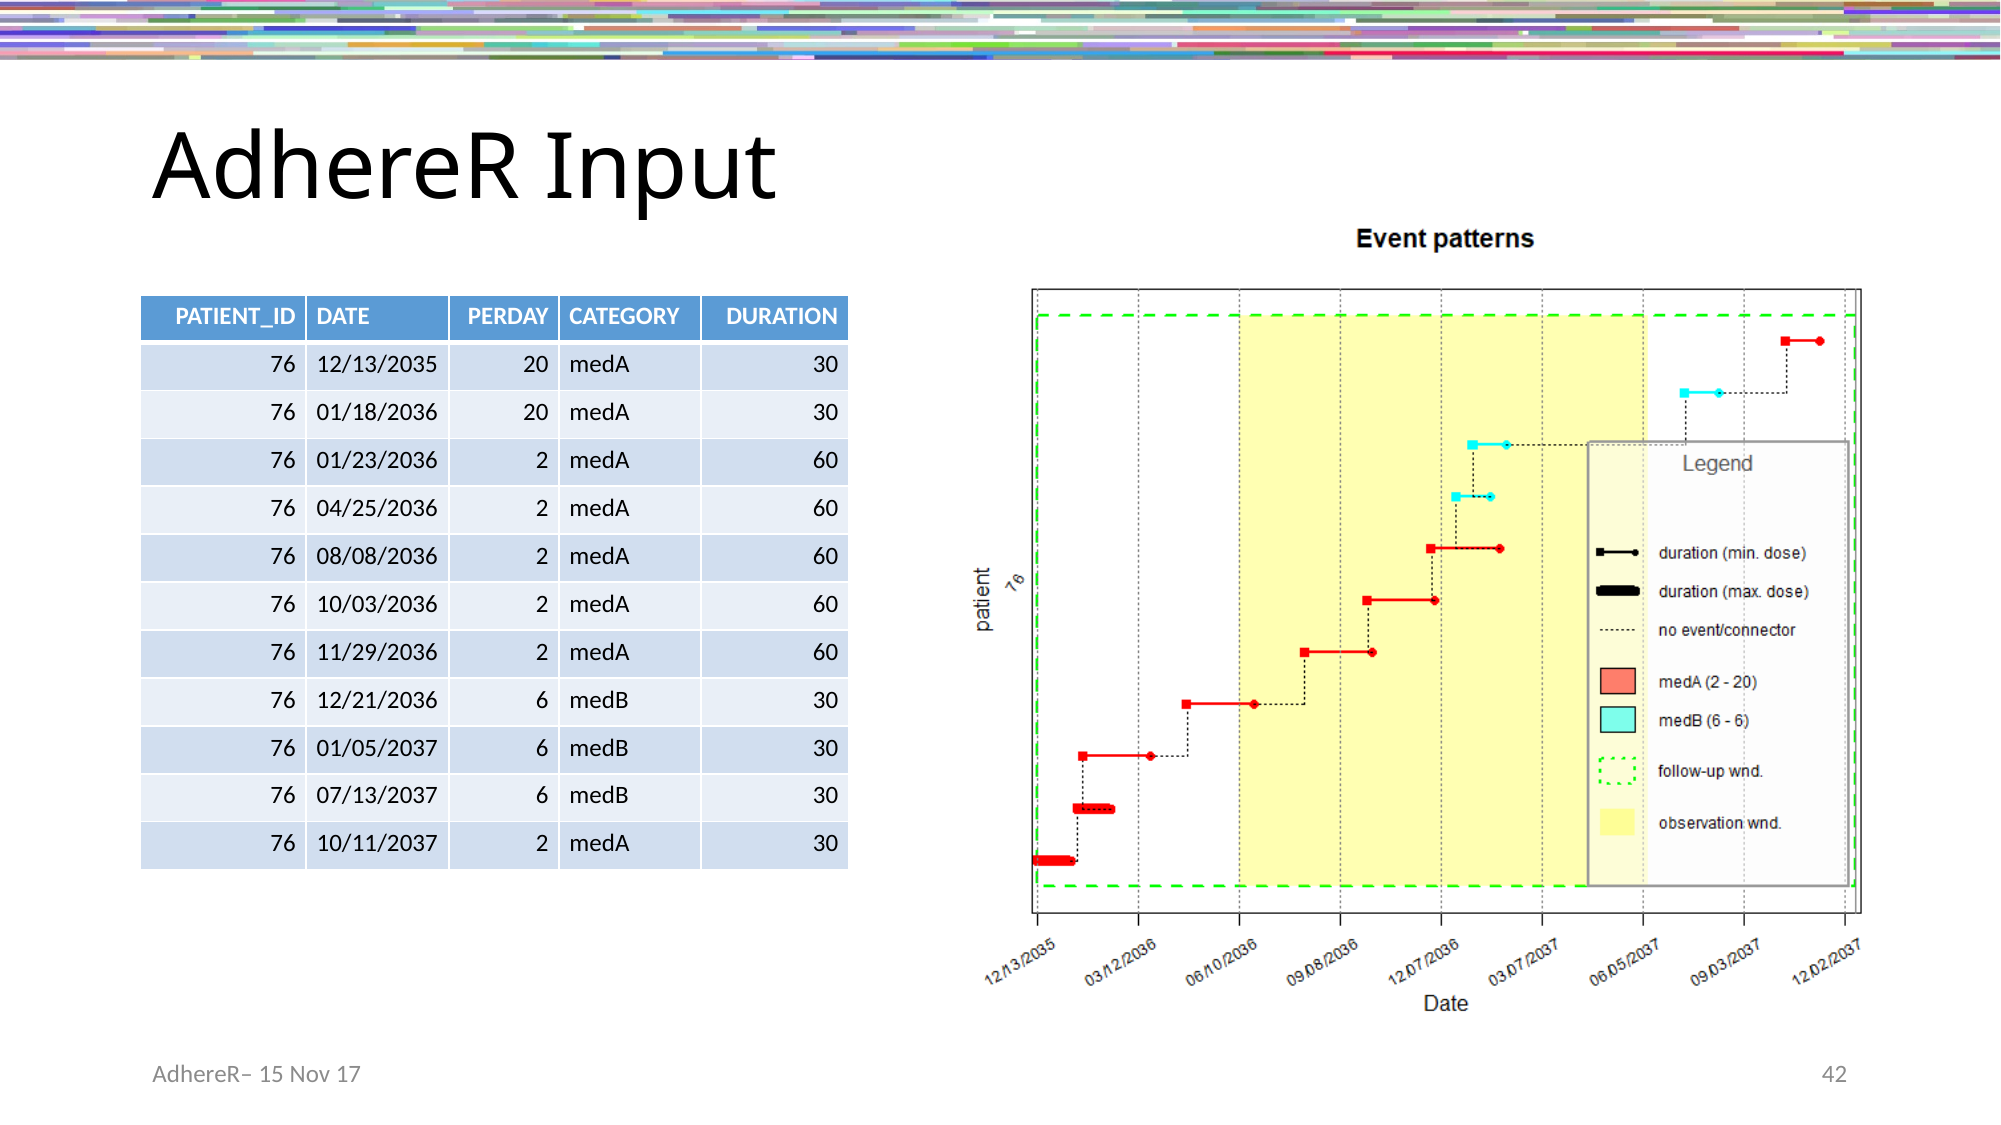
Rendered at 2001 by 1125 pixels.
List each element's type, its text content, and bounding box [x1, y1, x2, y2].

table_cell medA [560, 345, 700, 390]
table_cell medA [560, 535, 700, 581]
table_cell 01/05/2037 [307, 727, 448, 773]
table_cell 6 [450, 727, 558, 773]
table_cell 10/11/2037 [307, 822, 448, 869]
table_cell 76 [141, 631, 305, 677]
table_cell 76 [141, 583, 305, 629]
table_cell 60 [702, 535, 848, 581]
table_cell 10/03/2036 [307, 583, 448, 629]
table_cell medB [560, 727, 700, 773]
table_cell 76 [141, 345, 305, 390]
table_cell 11/29/2036 [307, 631, 448, 677]
picture [0, 0, 2001, 60]
table_header DATE [307, 296, 448, 340]
table_cell medA [560, 583, 700, 629]
table_header CATEGORY [560, 296, 700, 340]
table_cell 76 [141, 535, 305, 581]
table_cell 76 [141, 727, 305, 773]
table_cell 07/13/2037 [307, 775, 448, 821]
table_cell 30 [702, 391, 848, 438]
table_cell 2 [450, 822, 558, 869]
table_cell 2 [450, 583, 558, 629]
table_cell medA [560, 391, 700, 438]
table_cell medA [560, 439, 700, 485]
table_cell medB [560, 775, 700, 821]
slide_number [137, 1042, 588, 1103]
table_cell 12/21/2036 [307, 679, 448, 725]
table_cell 76 [141, 822, 305, 869]
table_cell 20 [450, 391, 558, 438]
table_cell 2 [450, 631, 558, 677]
table_cell 30 [702, 345, 848, 390]
table_cell 6 [450, 775, 558, 821]
table_cell 76 [141, 439, 305, 485]
title AdhereR Input [137, 59, 1863, 278]
table_cell 30 [702, 727, 848, 773]
table_cell 60 [702, 583, 848, 629]
table_header PERDAY [450, 296, 558, 340]
table_header PATIENT_ID [141, 296, 305, 340]
table_cell 6 [450, 679, 558, 725]
table_cell 76 [141, 775, 305, 821]
table_cell medA [560, 631, 700, 677]
slide_number 42 [1412, 1043, 1863, 1103]
table_cell 20 [450, 345, 558, 390]
table_cell 30 [702, 775, 848, 821]
table_cell 01/23/2036 [307, 439, 448, 485]
table_cell 2 [450, 535, 558, 581]
picture [968, 185, 1915, 1043]
table_cell 60 [702, 487, 848, 533]
table_cell 2 [450, 487, 558, 533]
table_cell 2 [450, 439, 558, 485]
table_cell 76 [141, 391, 305, 438]
table_cell 30 [702, 822, 848, 869]
table_cell medB [560, 679, 700, 725]
table_cell 12/13/2035 [307, 345, 448, 390]
table_cell 01/18/2036 [307, 391, 448, 438]
table_cell medA [560, 487, 700, 533]
table_cell 60 [702, 631, 848, 677]
table_cell 04/25/2036 [307, 487, 448, 533]
table_cell 30 [702, 679, 848, 725]
table_cell medA [560, 822, 700, 869]
table_cell 60 [702, 439, 848, 485]
table_cell 76 [141, 679, 305, 725]
table_header DURATION [702, 296, 848, 340]
table_cell 08/08/2036 [307, 535, 448, 581]
table_cell 76 [141, 487, 305, 533]
